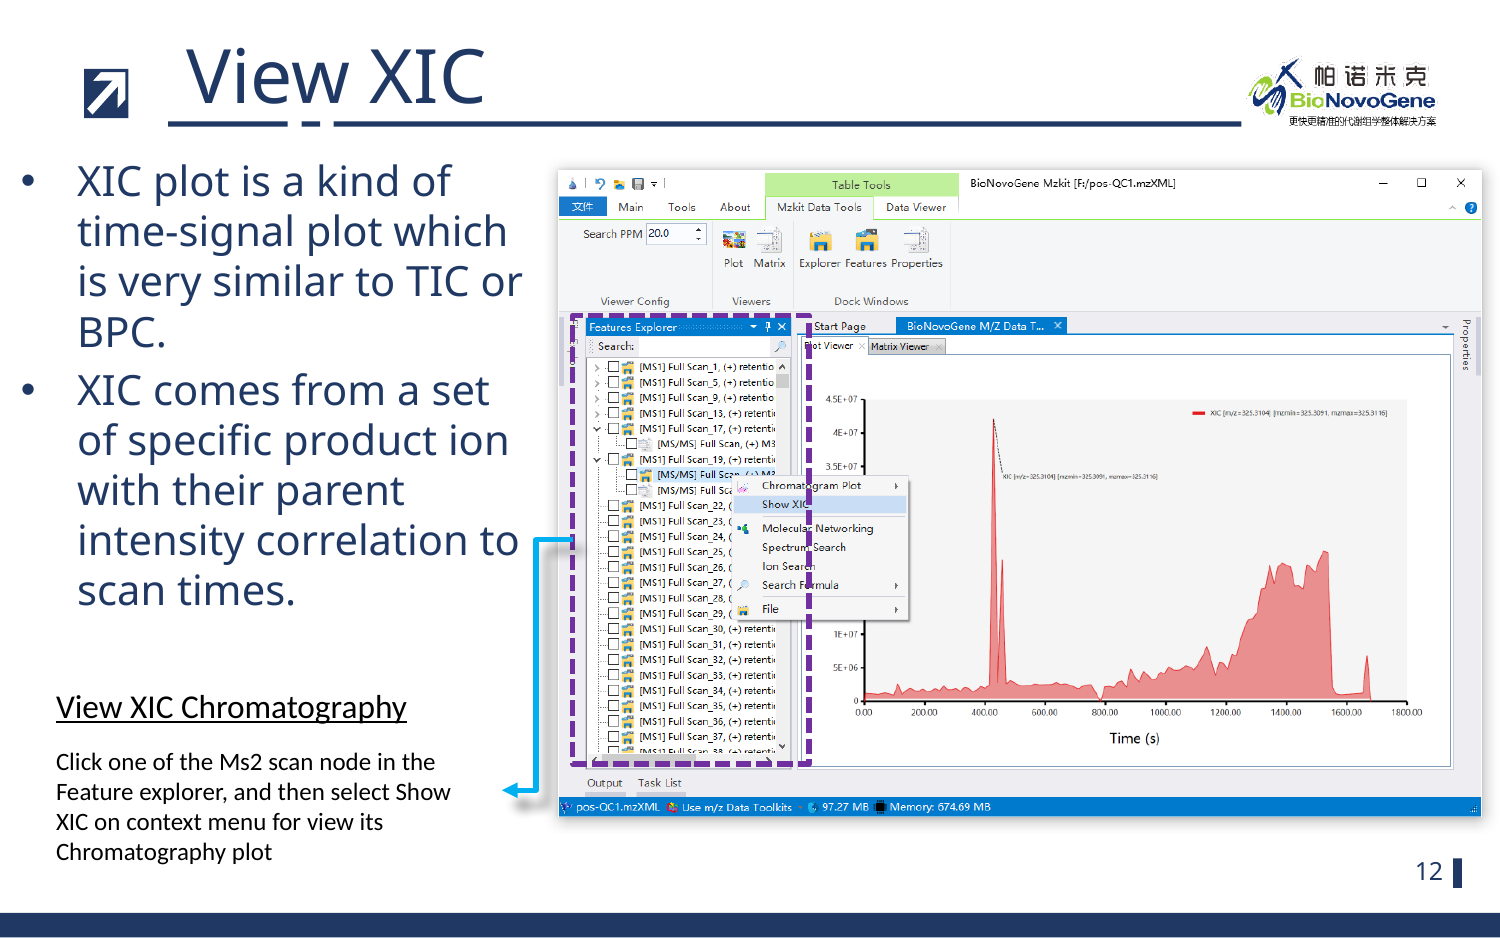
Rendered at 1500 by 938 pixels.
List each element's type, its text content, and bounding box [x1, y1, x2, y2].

list XIC plot is a kind of time-signal plot which is very similar to TIC or BPC. XIC comes from a set of specific product ion with their parent intensity correlation to scan times. [5, 147, 543, 646]
text_box View XIC Chromatography Click one of the Ms2 scan node in the Feature explorer, and then select Show XIC on context menu for view its Chromatography plot [41, 678, 502, 903]
picture [1245, 55, 1444, 132]
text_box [501, 539, 573, 792]
picture [541, 155, 1500, 835]
title View XIC [171, 19, 1058, 127]
